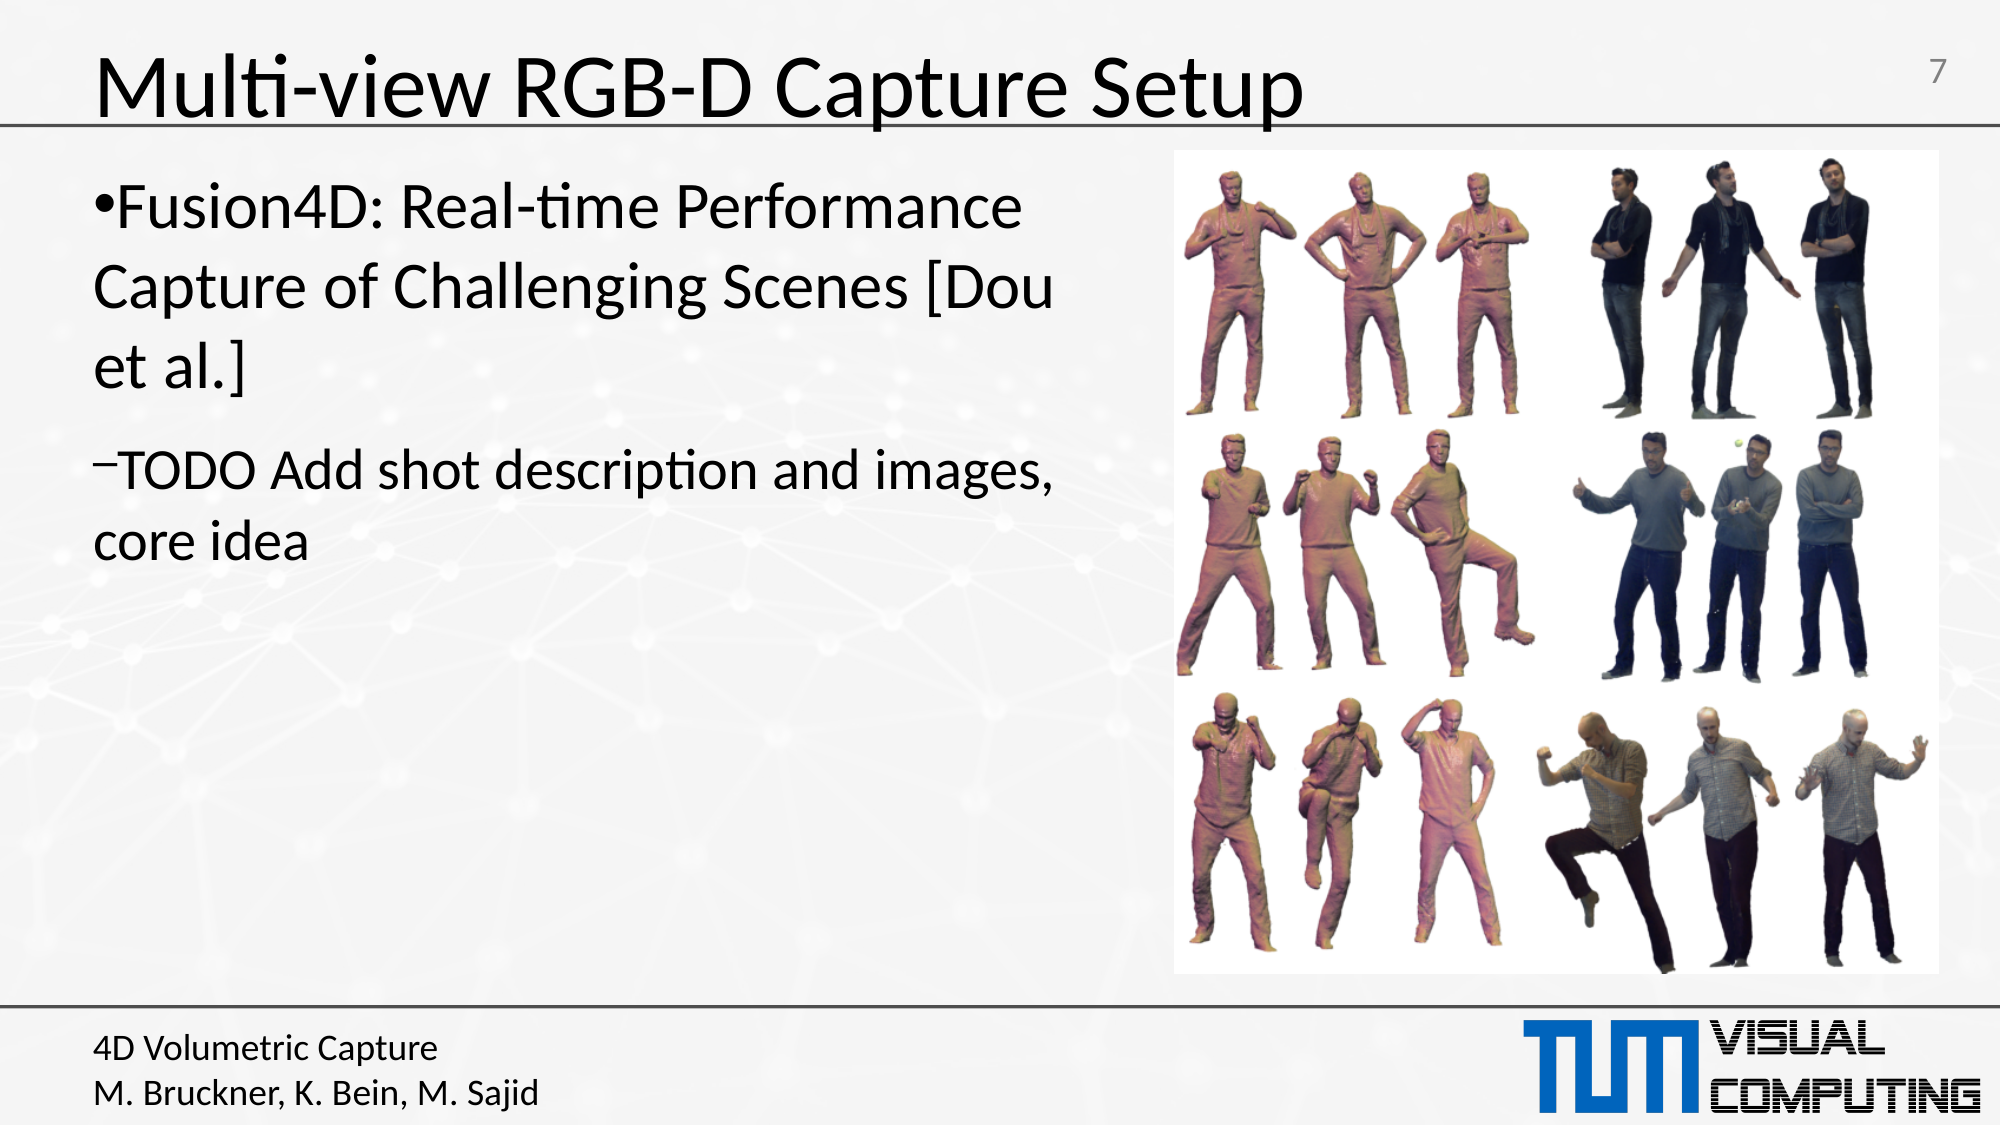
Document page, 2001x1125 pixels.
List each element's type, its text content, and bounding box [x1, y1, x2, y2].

list Fusion4D: Real-time Performance Capture of Challenging Scenes [Dou et al.] TODO Add shot description and images, core idea [78, 154, 1124, 959]
picture [1523, 1018, 1983, 1117]
picture [1174, 150, 1939, 975]
title Multi-view RGB-D Capture Setup [78, 0, 1510, 143]
